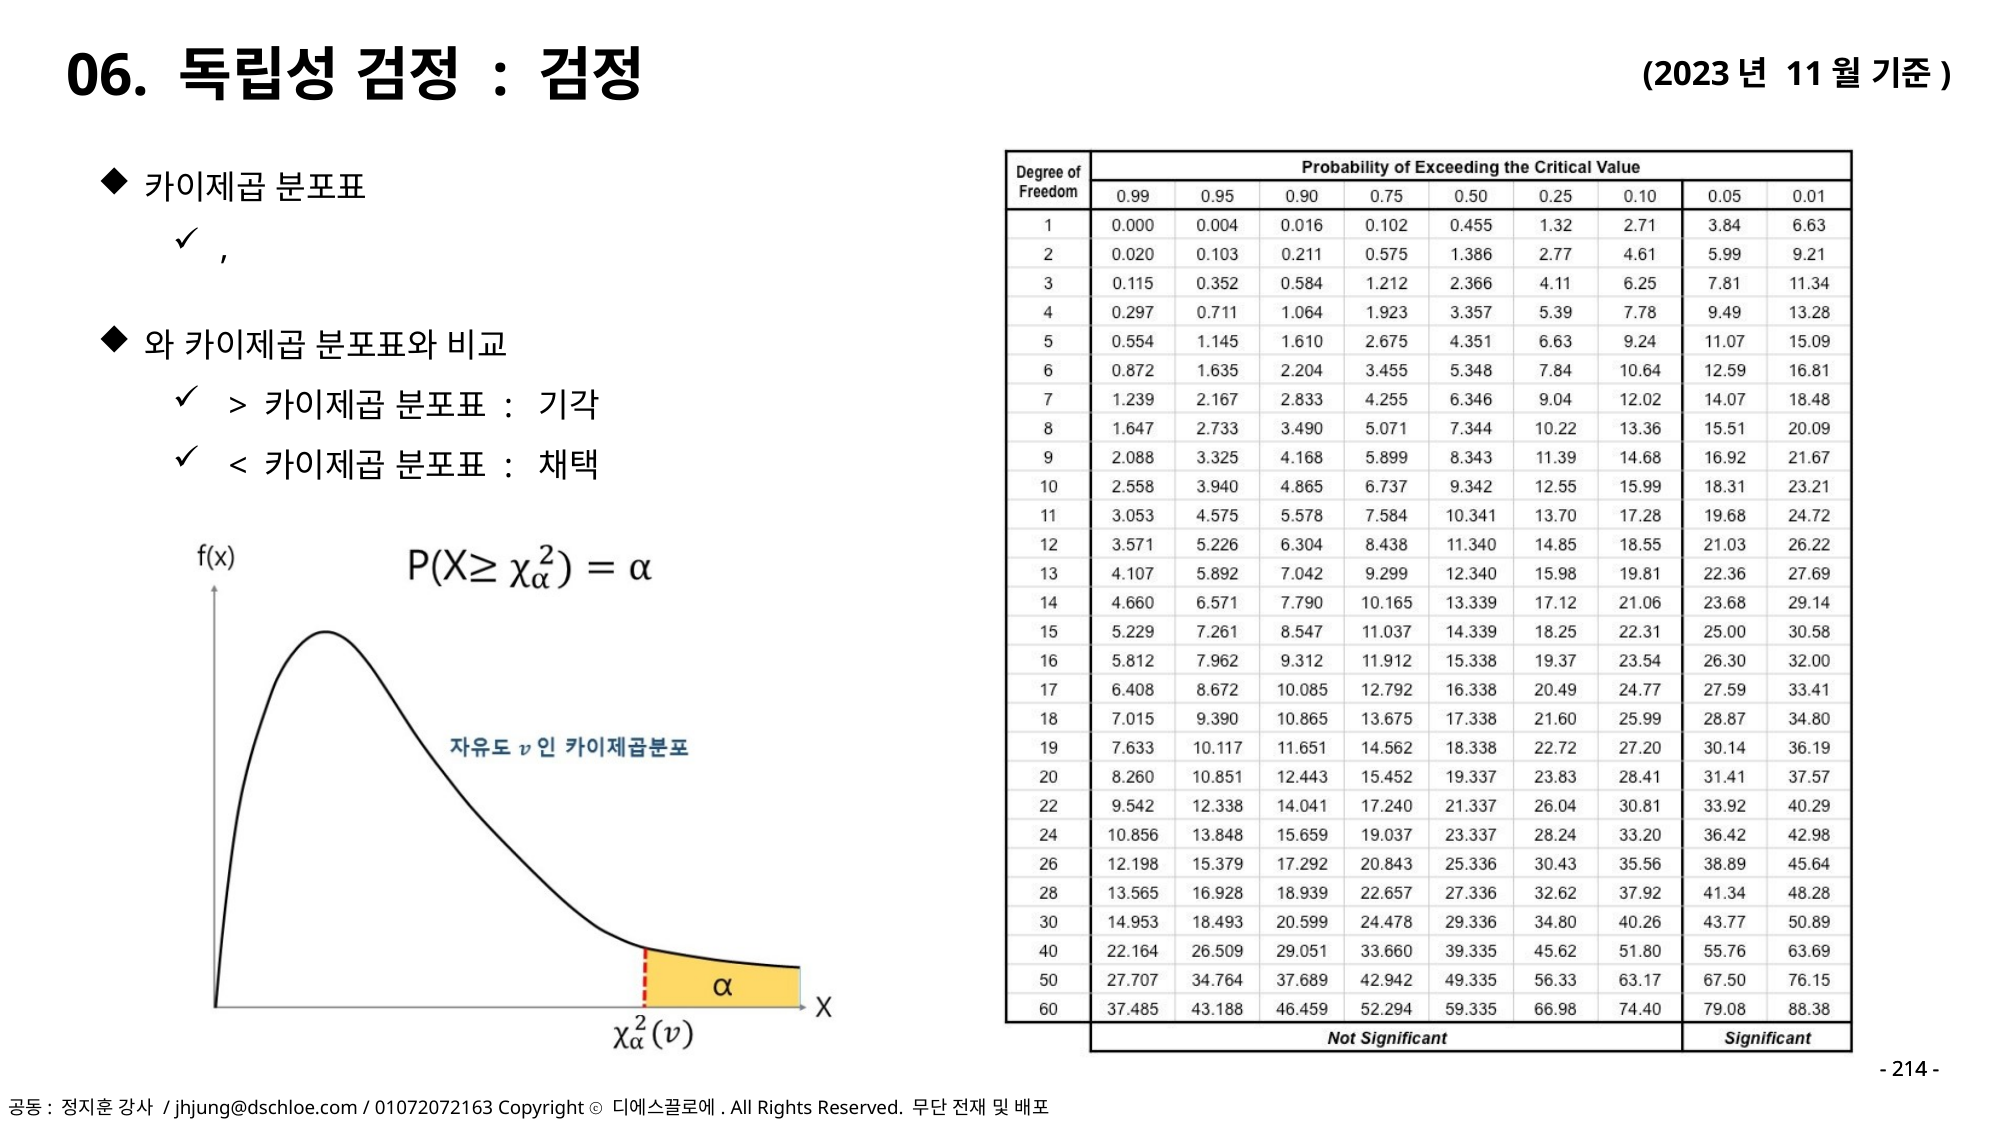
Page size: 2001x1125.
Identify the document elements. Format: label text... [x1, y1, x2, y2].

picture [177, 530, 855, 1061]
slide_number - 214 - [1504, 1039, 1955, 1100]
picture [993, 138, 1865, 1061]
